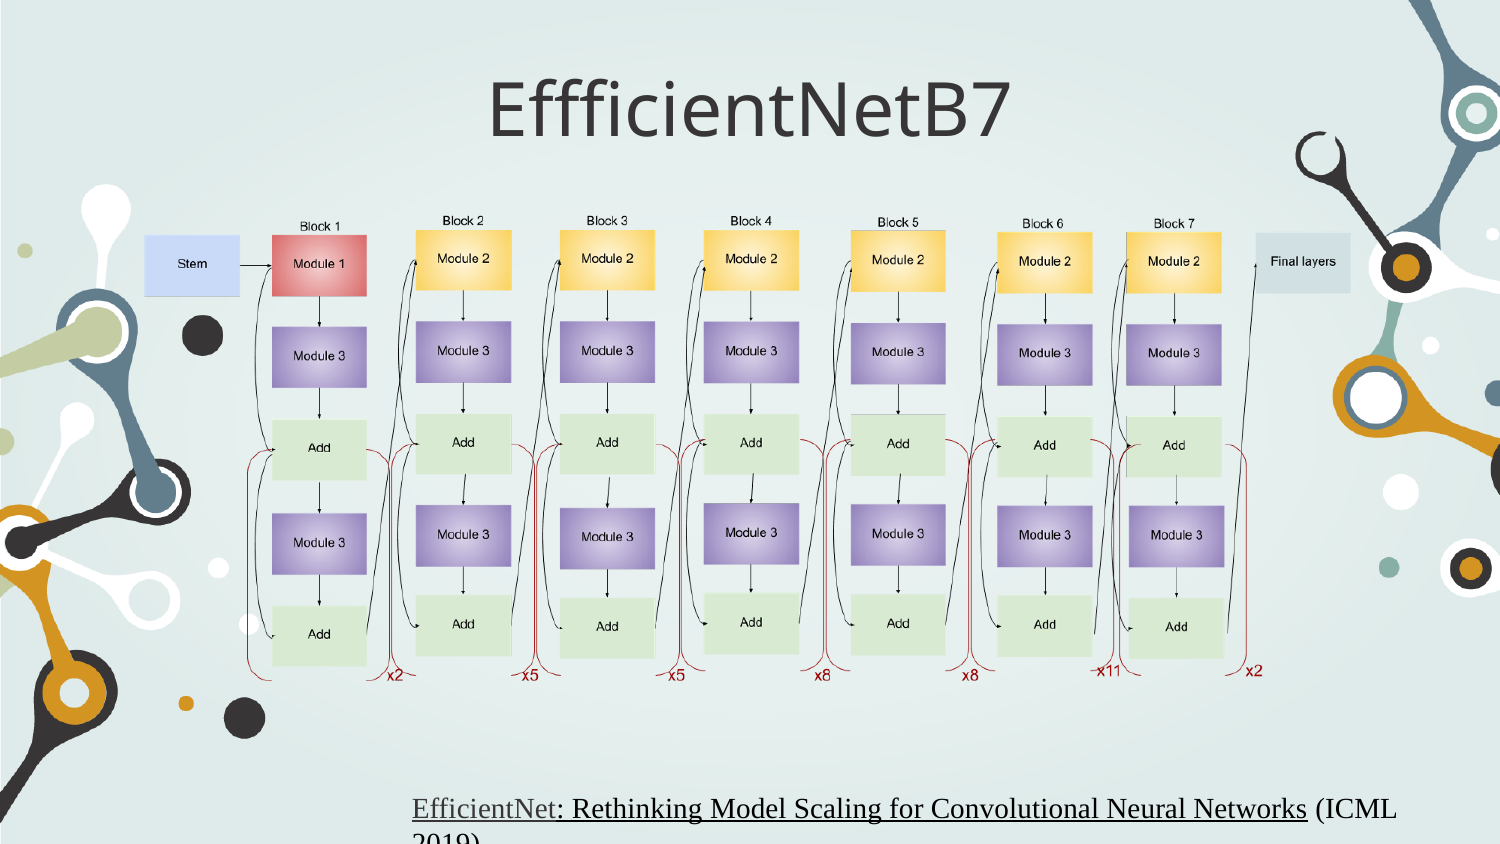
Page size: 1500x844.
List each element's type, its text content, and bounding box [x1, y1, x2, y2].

text_box EfficientNet: Rethinking Model Scaling for Convolutional Neural Networks (ICML 2019) [397, 782, 1478, 844]
title EffficientNetB7 [397, 46, 1103, 150]
picture [0, 0, 1500, 844]
